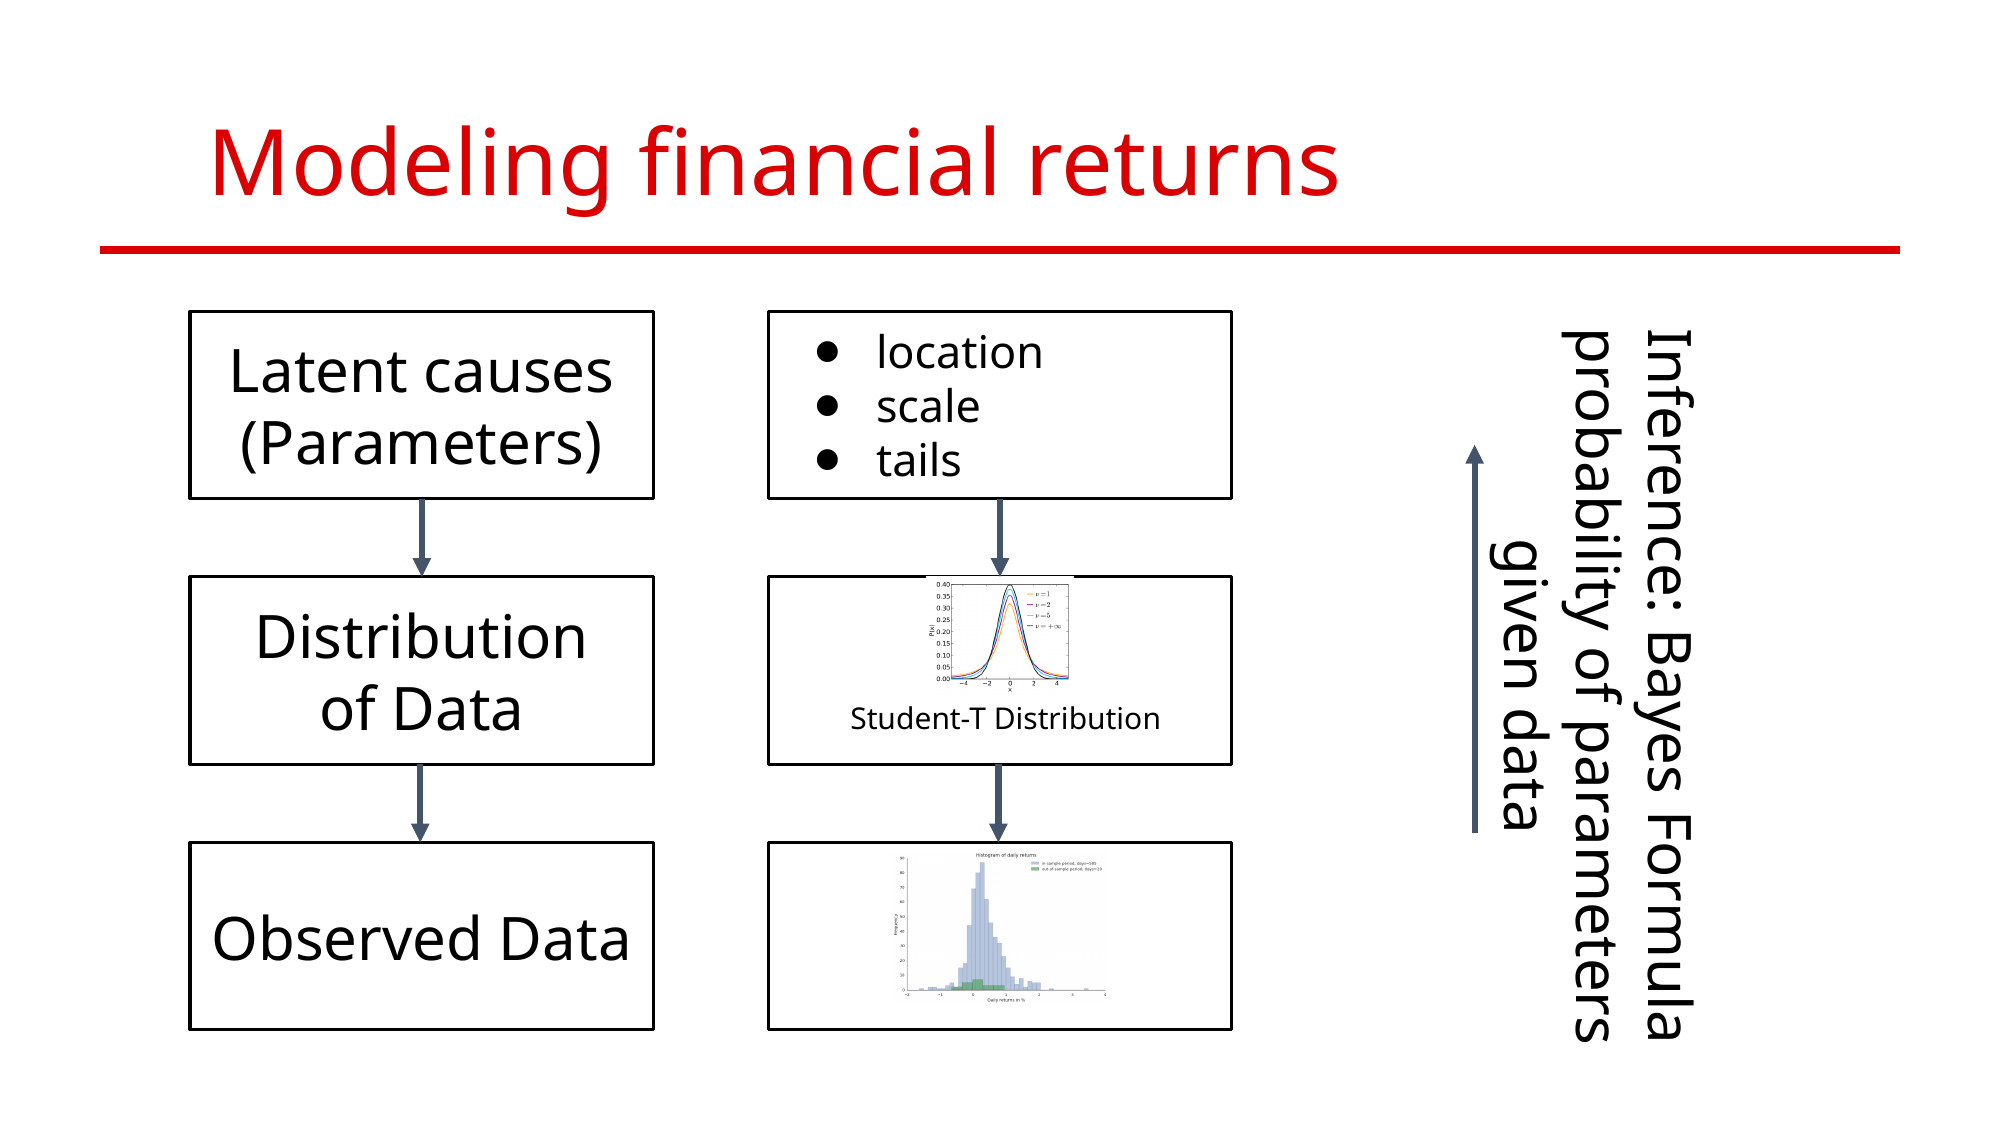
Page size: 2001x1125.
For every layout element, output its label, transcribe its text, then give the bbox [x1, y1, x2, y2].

text_box Student-T Distribution [779, 652, 1232, 783]
text_box [768, 842, 1232, 1030]
title Modeling financial returns [189, 45, 1848, 234]
text_box Observed Data [189, 842, 654, 1030]
text_box [1074, 576, 1232, 652]
text_box location scale tails [768, 311, 1232, 499]
text_box Inference: Bayes Formula probability of parameters given data [1488, 256, 1727, 1117]
text_box [768, 576, 926, 765]
text_box Distribution of Data [189, 576, 654, 765]
picture [926, 576, 1074, 694]
picture [892, 851, 1108, 1004]
text_box Latent causes (Parameters) [189, 311, 654, 499]
